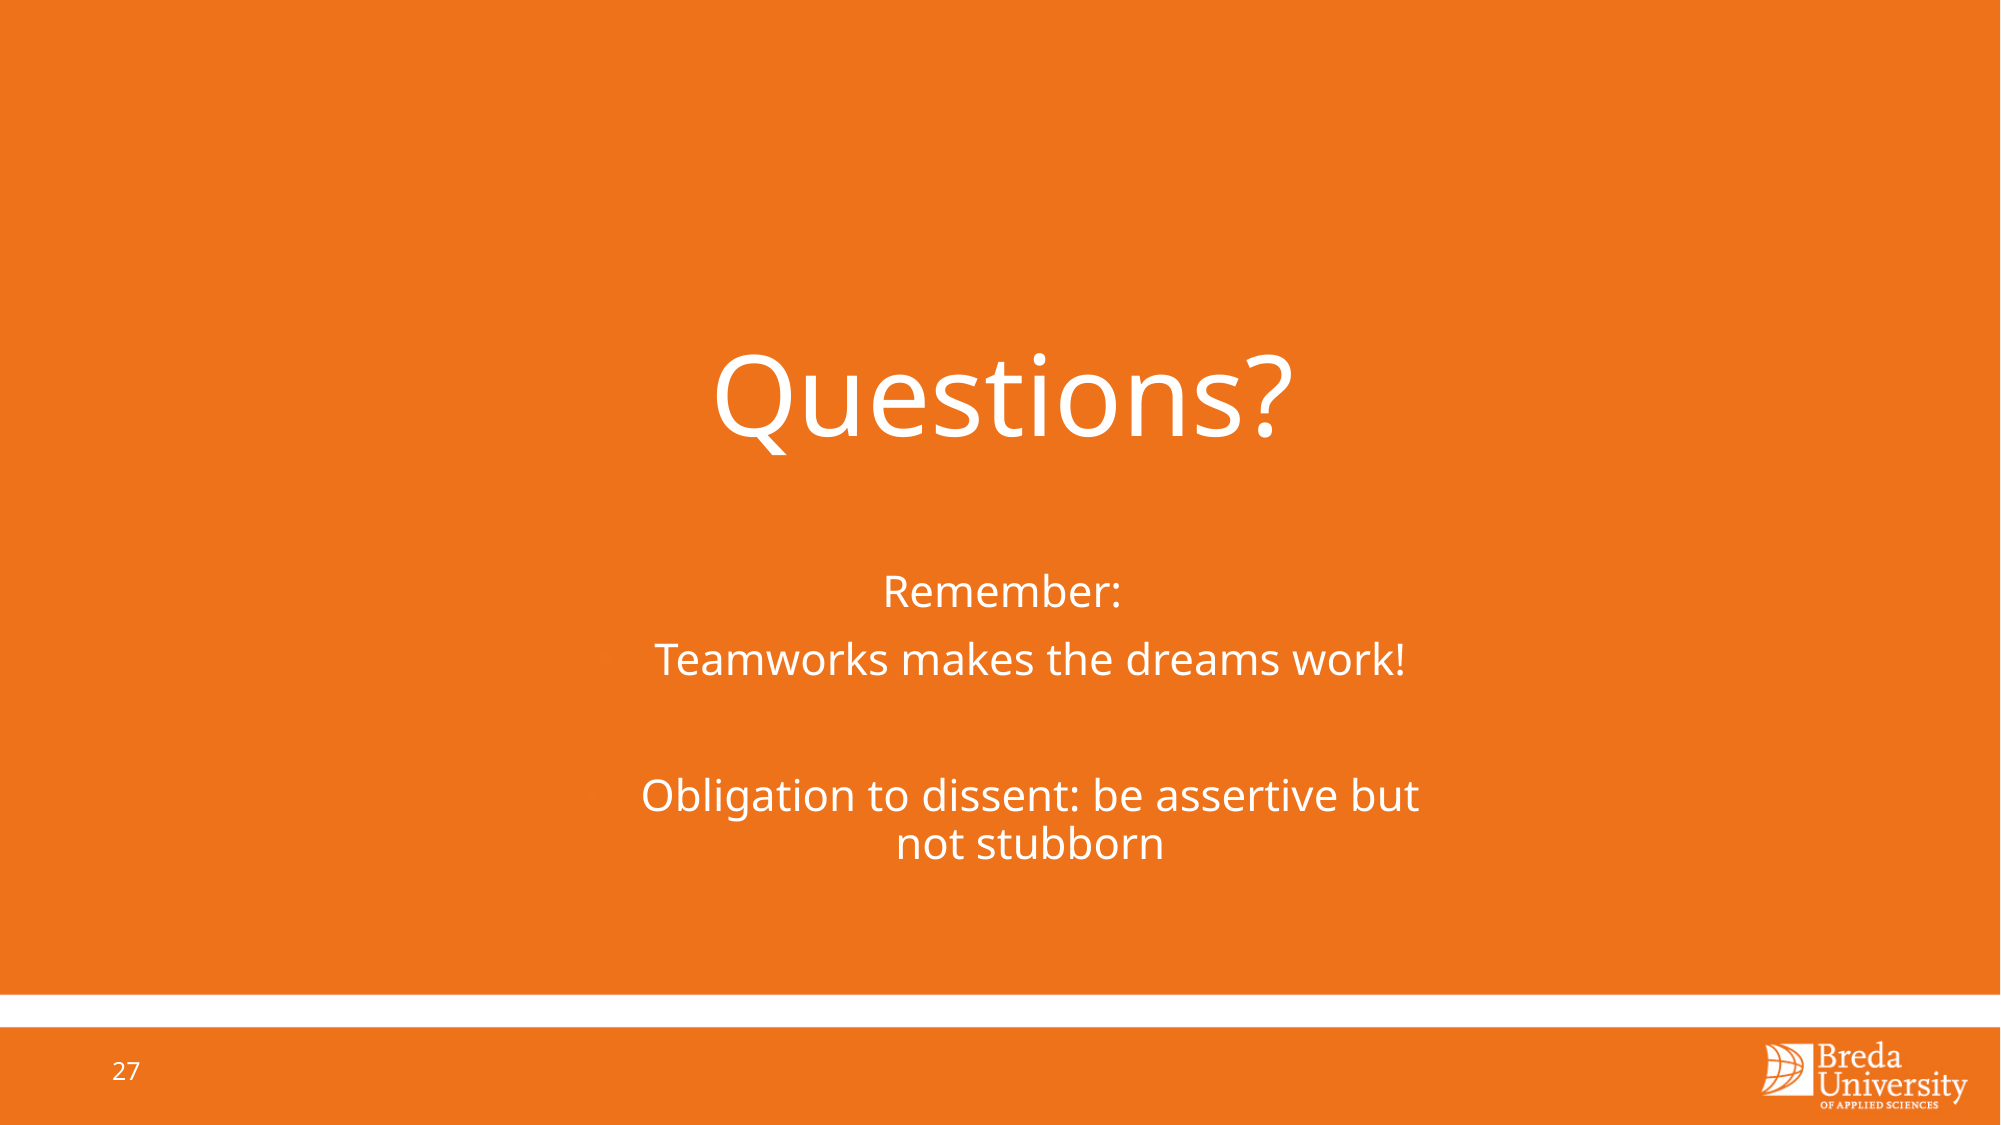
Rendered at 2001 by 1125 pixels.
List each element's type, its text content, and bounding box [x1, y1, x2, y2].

list Questions? [88, 332, 1917, 460]
slide_number 27 [97, 1042, 198, 1103]
picture [0, 0, 2001, 1125]
list Remember: Teamworks makes the dreams work! Obligation to dissent: be assertive but not stubborn [560, 562, 1445, 923]
